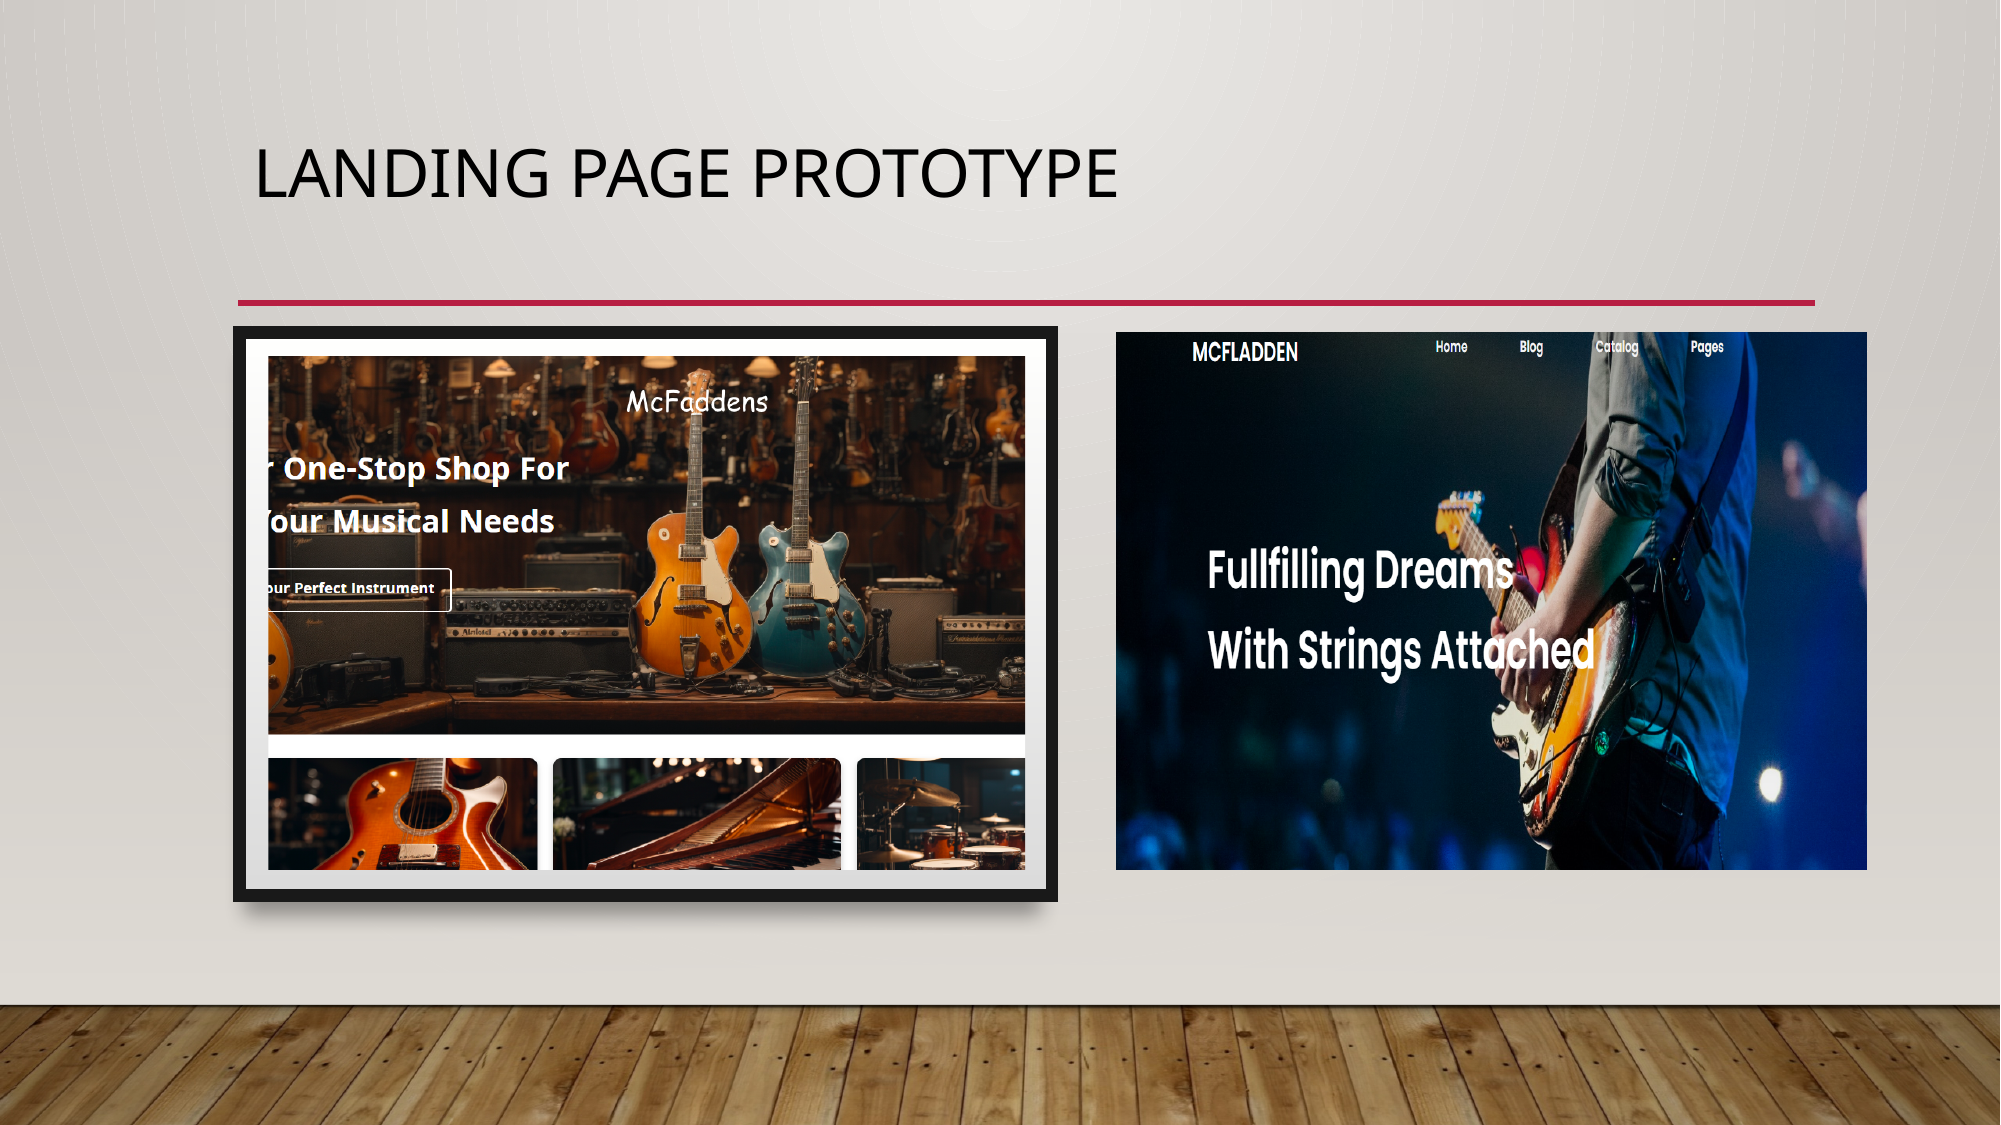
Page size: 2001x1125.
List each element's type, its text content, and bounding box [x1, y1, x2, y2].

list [1116, 332, 1867, 870]
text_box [239, 329, 1053, 897]
title Landing page prototype [238, 131, 1814, 305]
picture [0, 1005, 2000, 1125]
picture [268, 356, 1026, 870]
